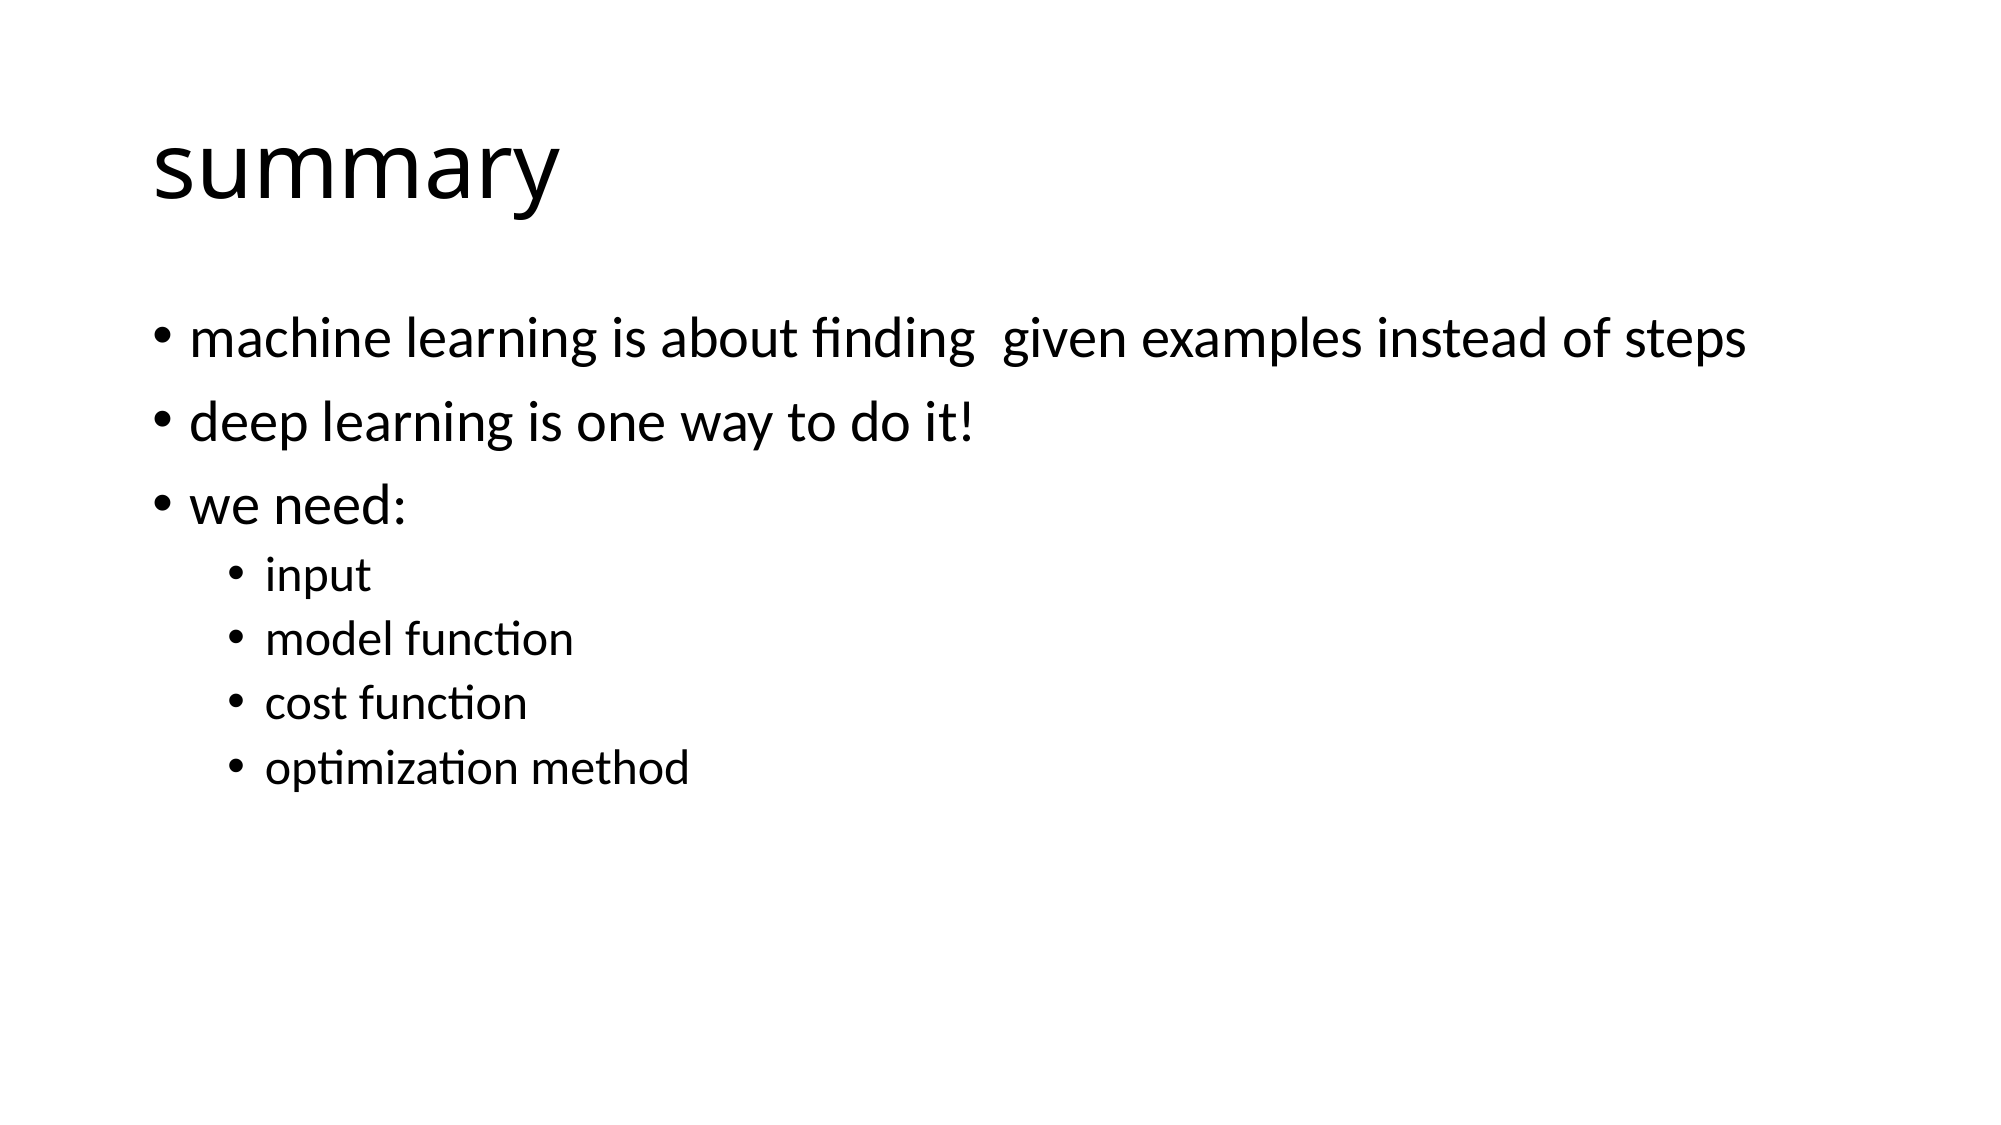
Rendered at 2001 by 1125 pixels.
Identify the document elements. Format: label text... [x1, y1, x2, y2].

title summary [137, 59, 1863, 278]
